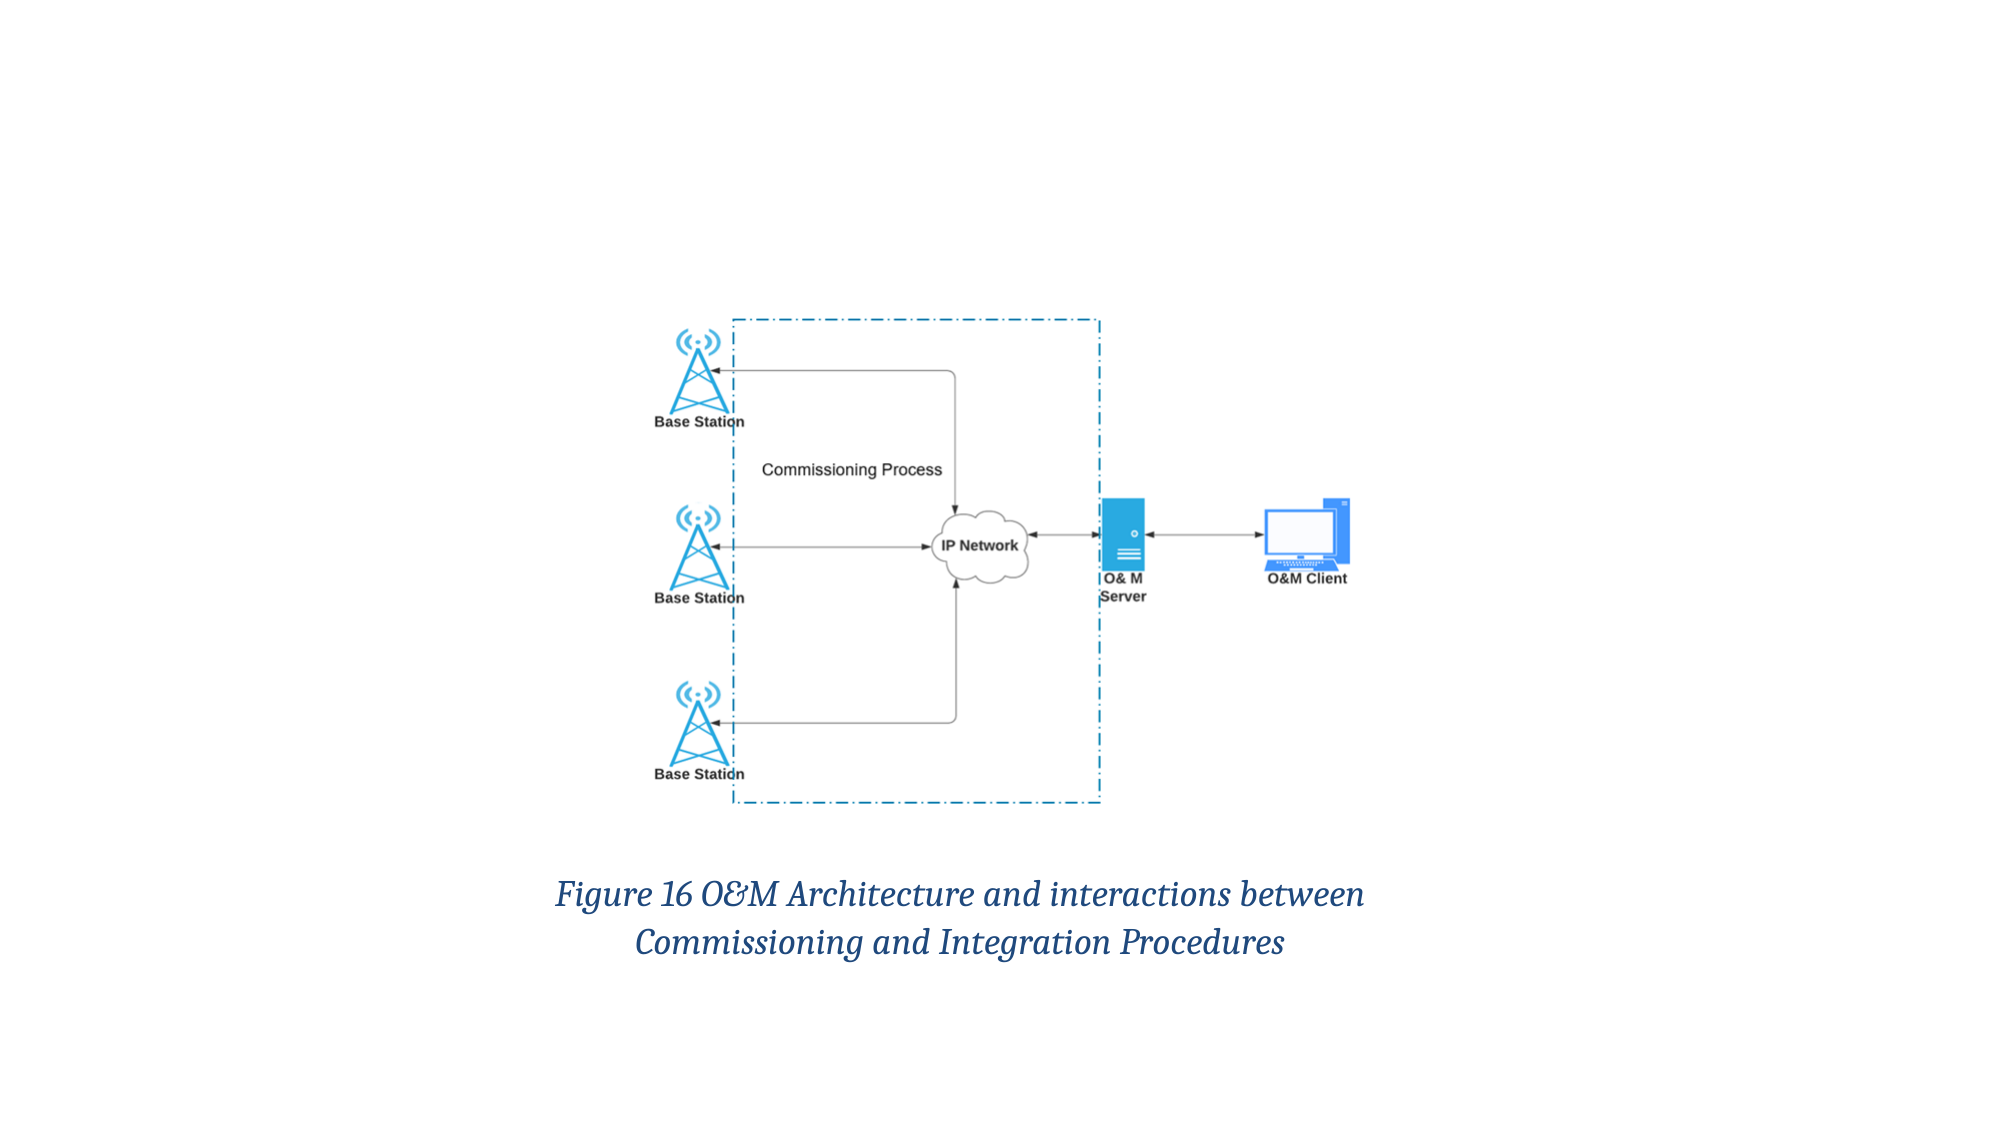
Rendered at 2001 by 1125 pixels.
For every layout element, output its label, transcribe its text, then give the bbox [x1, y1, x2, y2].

picture [628, 282, 1372, 843]
text_box Figure 16 O&M Architecture and interactions between Commissioning and Integration Procedures [460, 858, 1461, 970]
